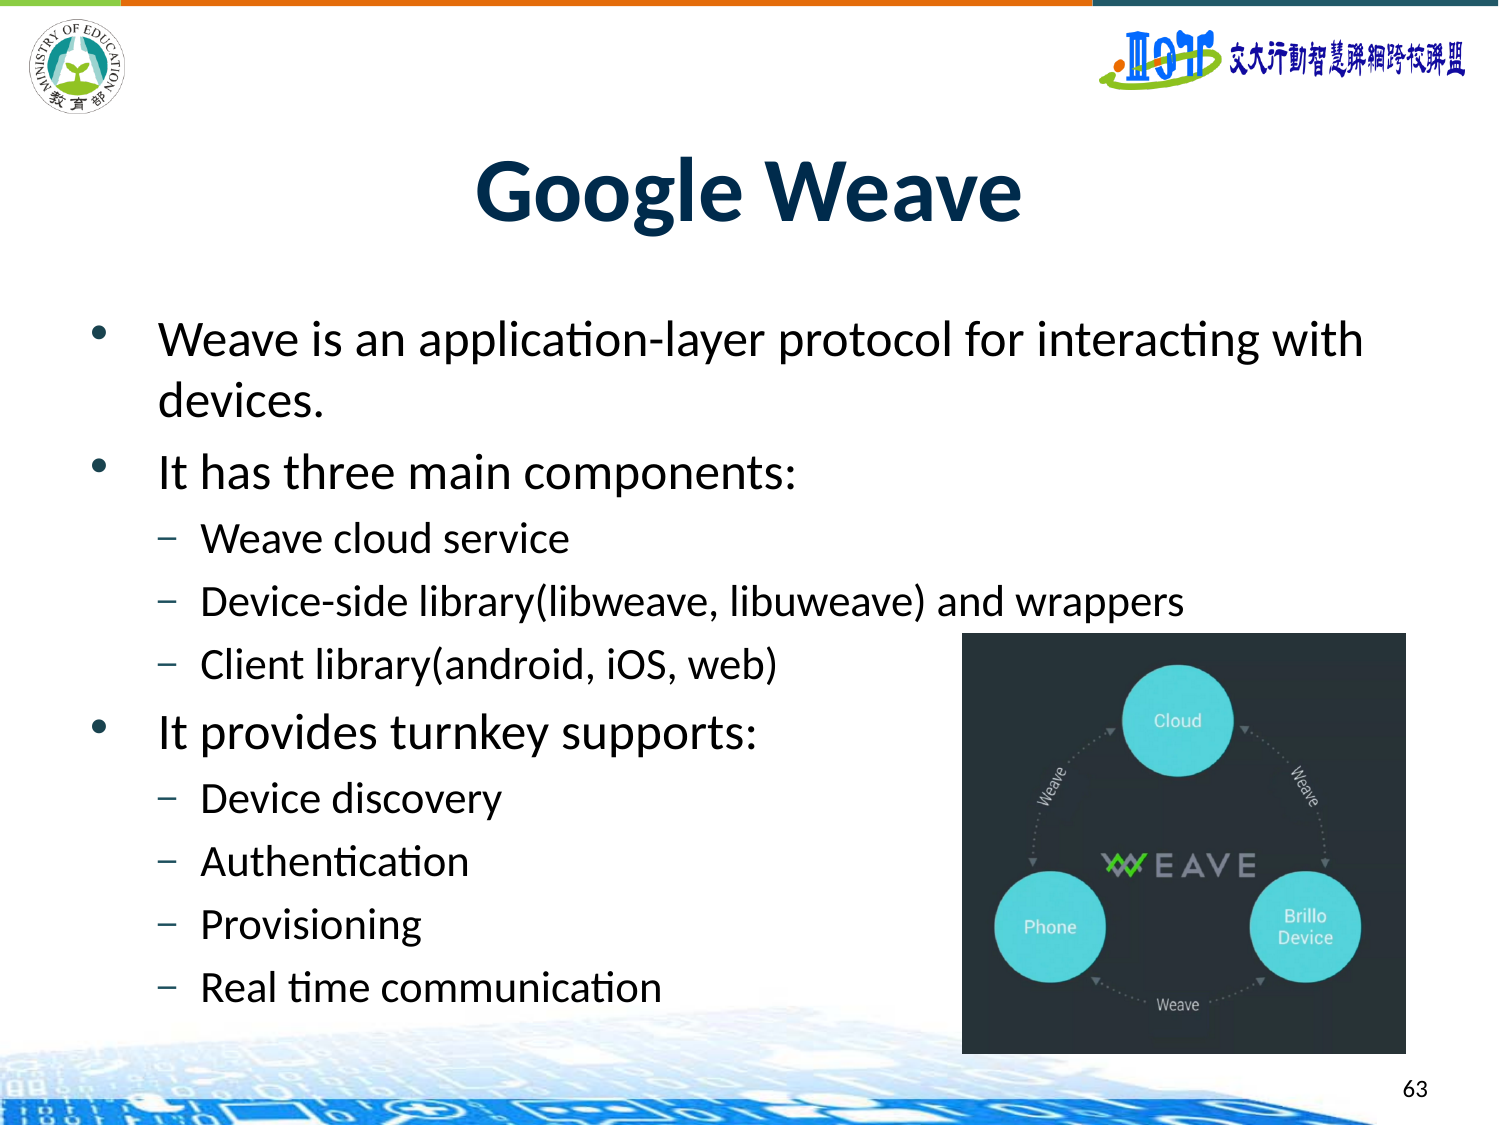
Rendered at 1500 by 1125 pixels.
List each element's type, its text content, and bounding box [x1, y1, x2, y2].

picture [0, 633, 1406, 1125]
list Weave is an application-layer protocol for interacting with devices. It has three main components: Weave cloud service Device-side library(libweave, libuweave) and wrappers Client library(android, iOS, web) It provides turnkey supports: Device discovery Authentication Provisioning Real time communication [75, 297, 1425, 1024]
slide_number 63 [1387, 1065, 1484, 1125]
picture [1099, 30, 1465, 90]
picture [29, 19, 125, 114]
title Google Weave [75, 101, 1425, 268]
